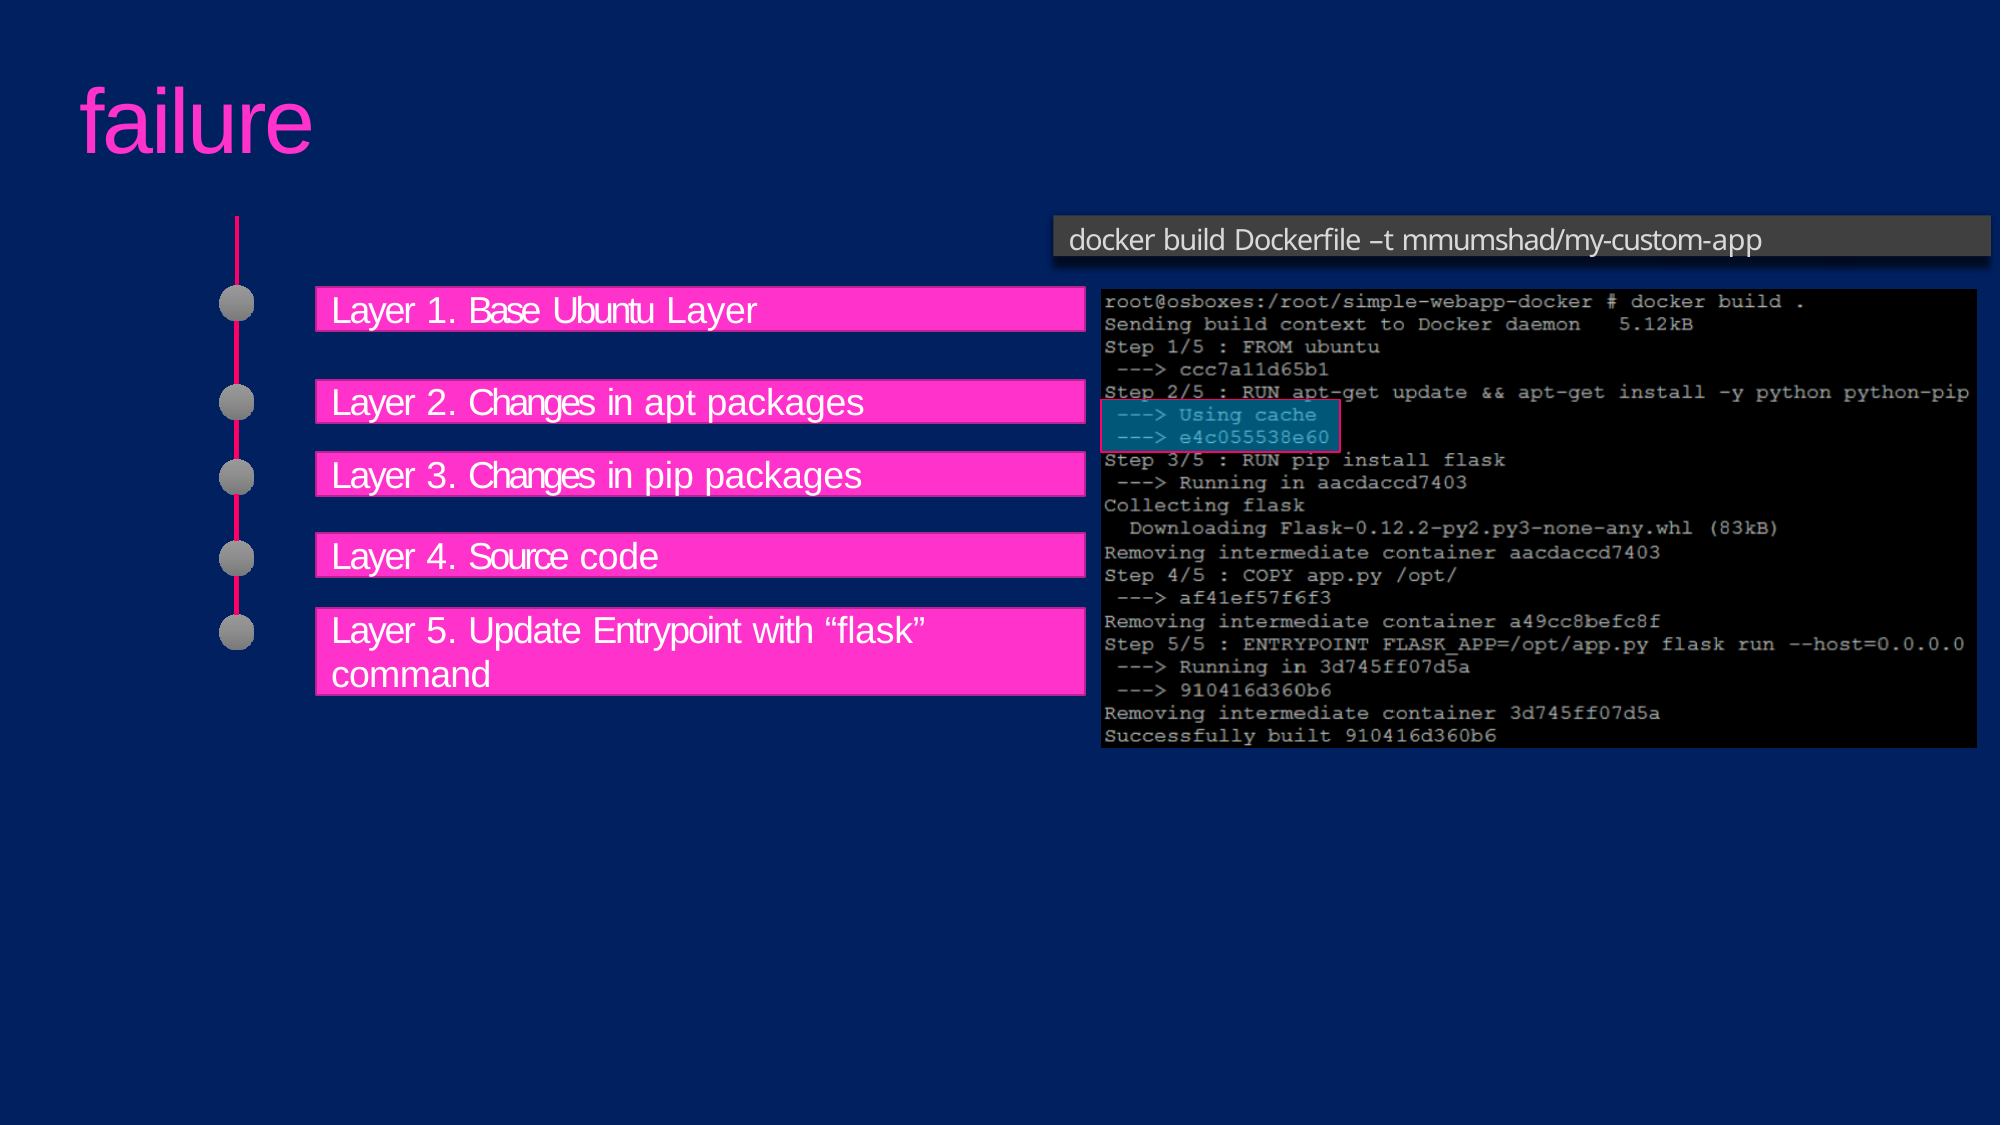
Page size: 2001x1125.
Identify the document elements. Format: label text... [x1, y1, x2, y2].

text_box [1099, 398, 1341, 454]
text_box Layer 3. Changes in pip packages [316, 452, 1035, 496]
title failure [12, 19, 1240, 250]
text_box Layer 2. Changes in apt packages [316, 379, 1035, 424]
text_box Layer 4. Source code [316, 533, 1035, 577]
text_box Layer 5. Update Entrypoint with “flask” command [316, 607, 1035, 695]
text_box Layer 1. Base Ubuntu Layer [316, 287, 1035, 331]
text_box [1040, 207, 2000, 748]
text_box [219, 215, 255, 651]
